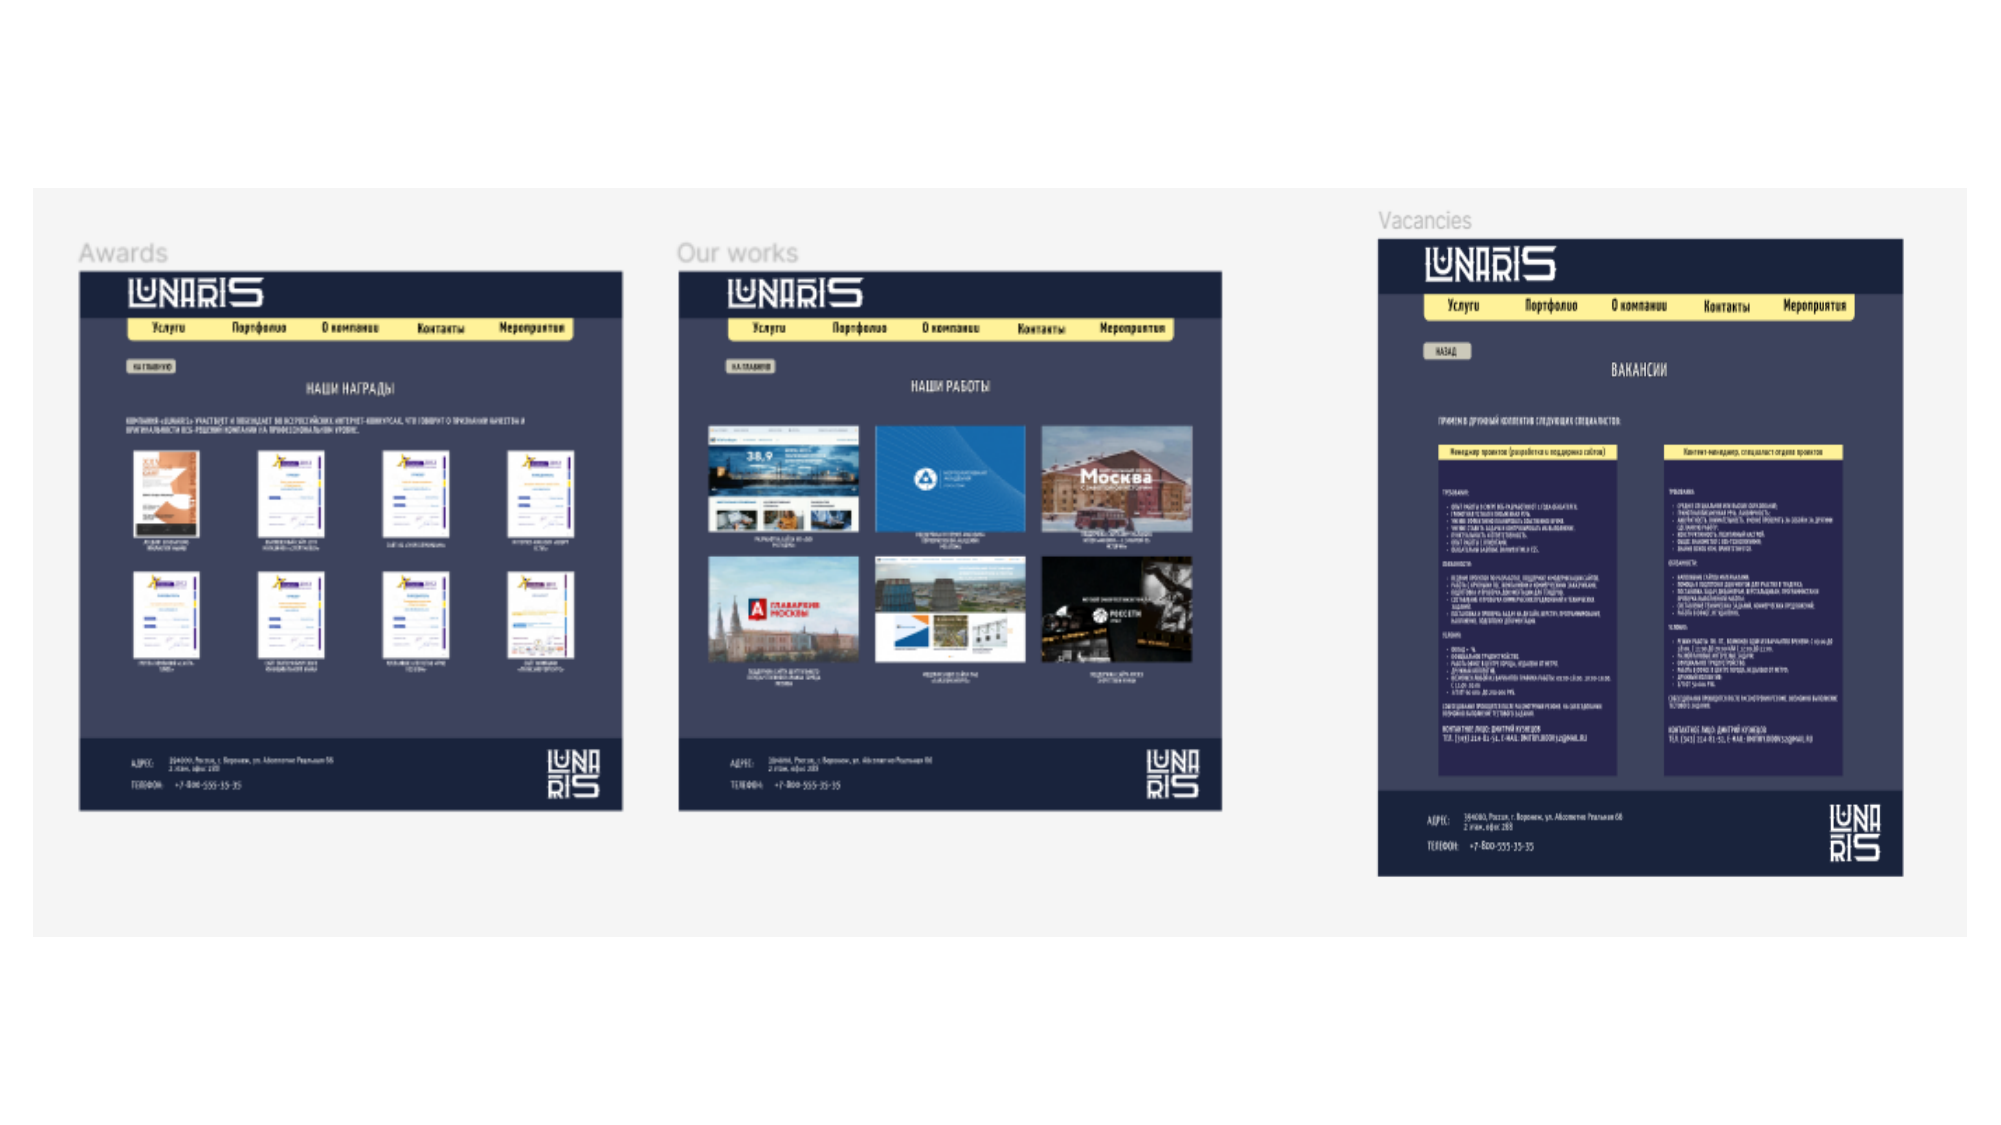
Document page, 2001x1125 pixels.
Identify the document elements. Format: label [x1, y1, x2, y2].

list [33, 188, 1339, 937]
picture [1339, 188, 1967, 937]
